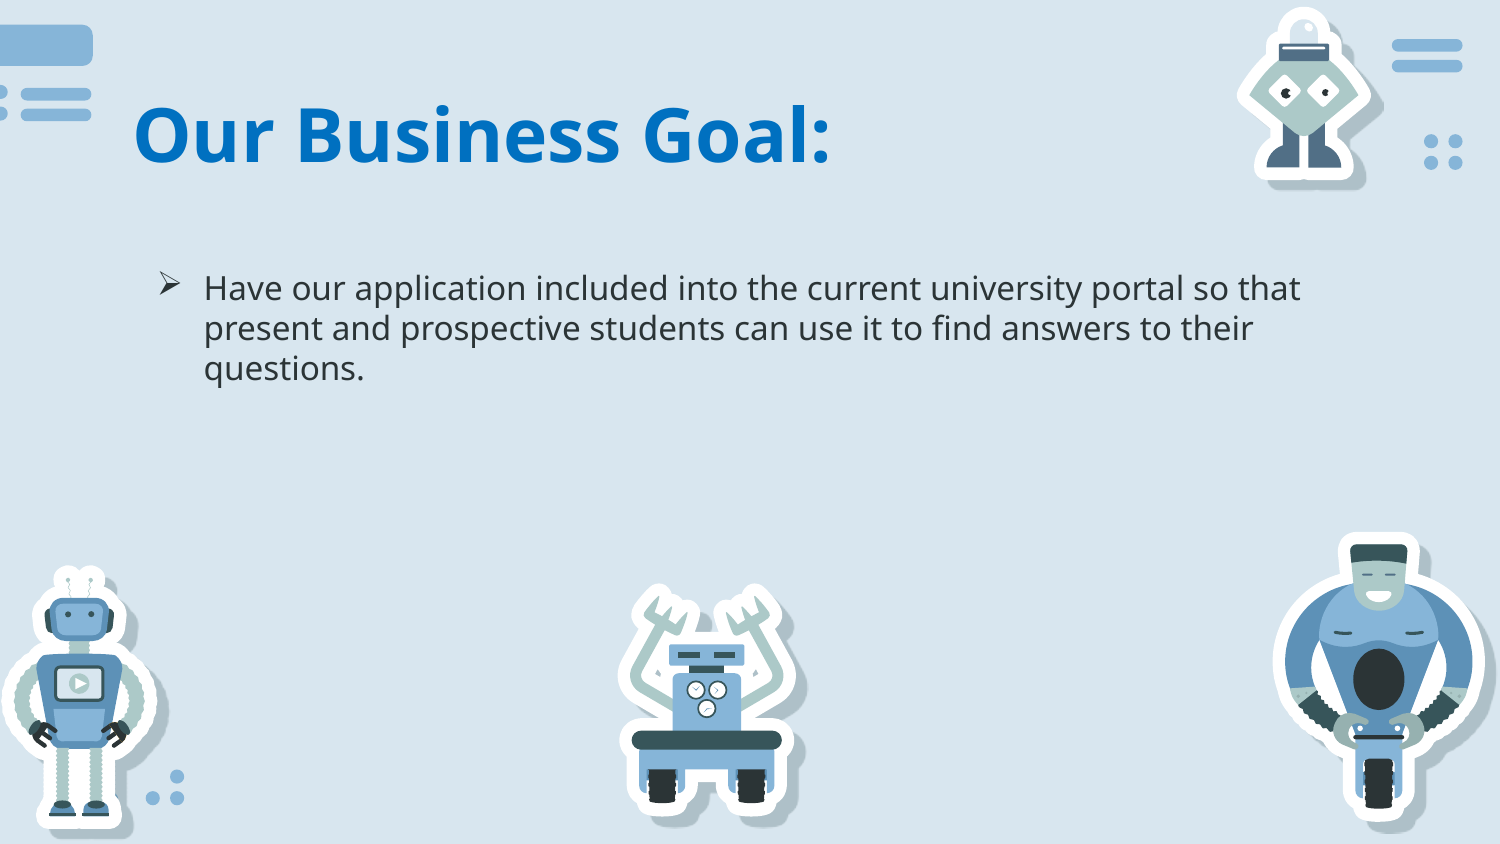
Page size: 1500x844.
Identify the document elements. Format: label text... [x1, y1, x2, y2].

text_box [627, 595, 787, 805]
title Our Business Goal: [116, 72, 1383, 195]
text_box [13, 577, 146, 817]
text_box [1249, 18, 1359, 168]
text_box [1284, 544, 1474, 810]
text_box Have our application included into the current university portal so that present and prospective students can use it to find answers to their questions. [118, 252, 1385, 549]
